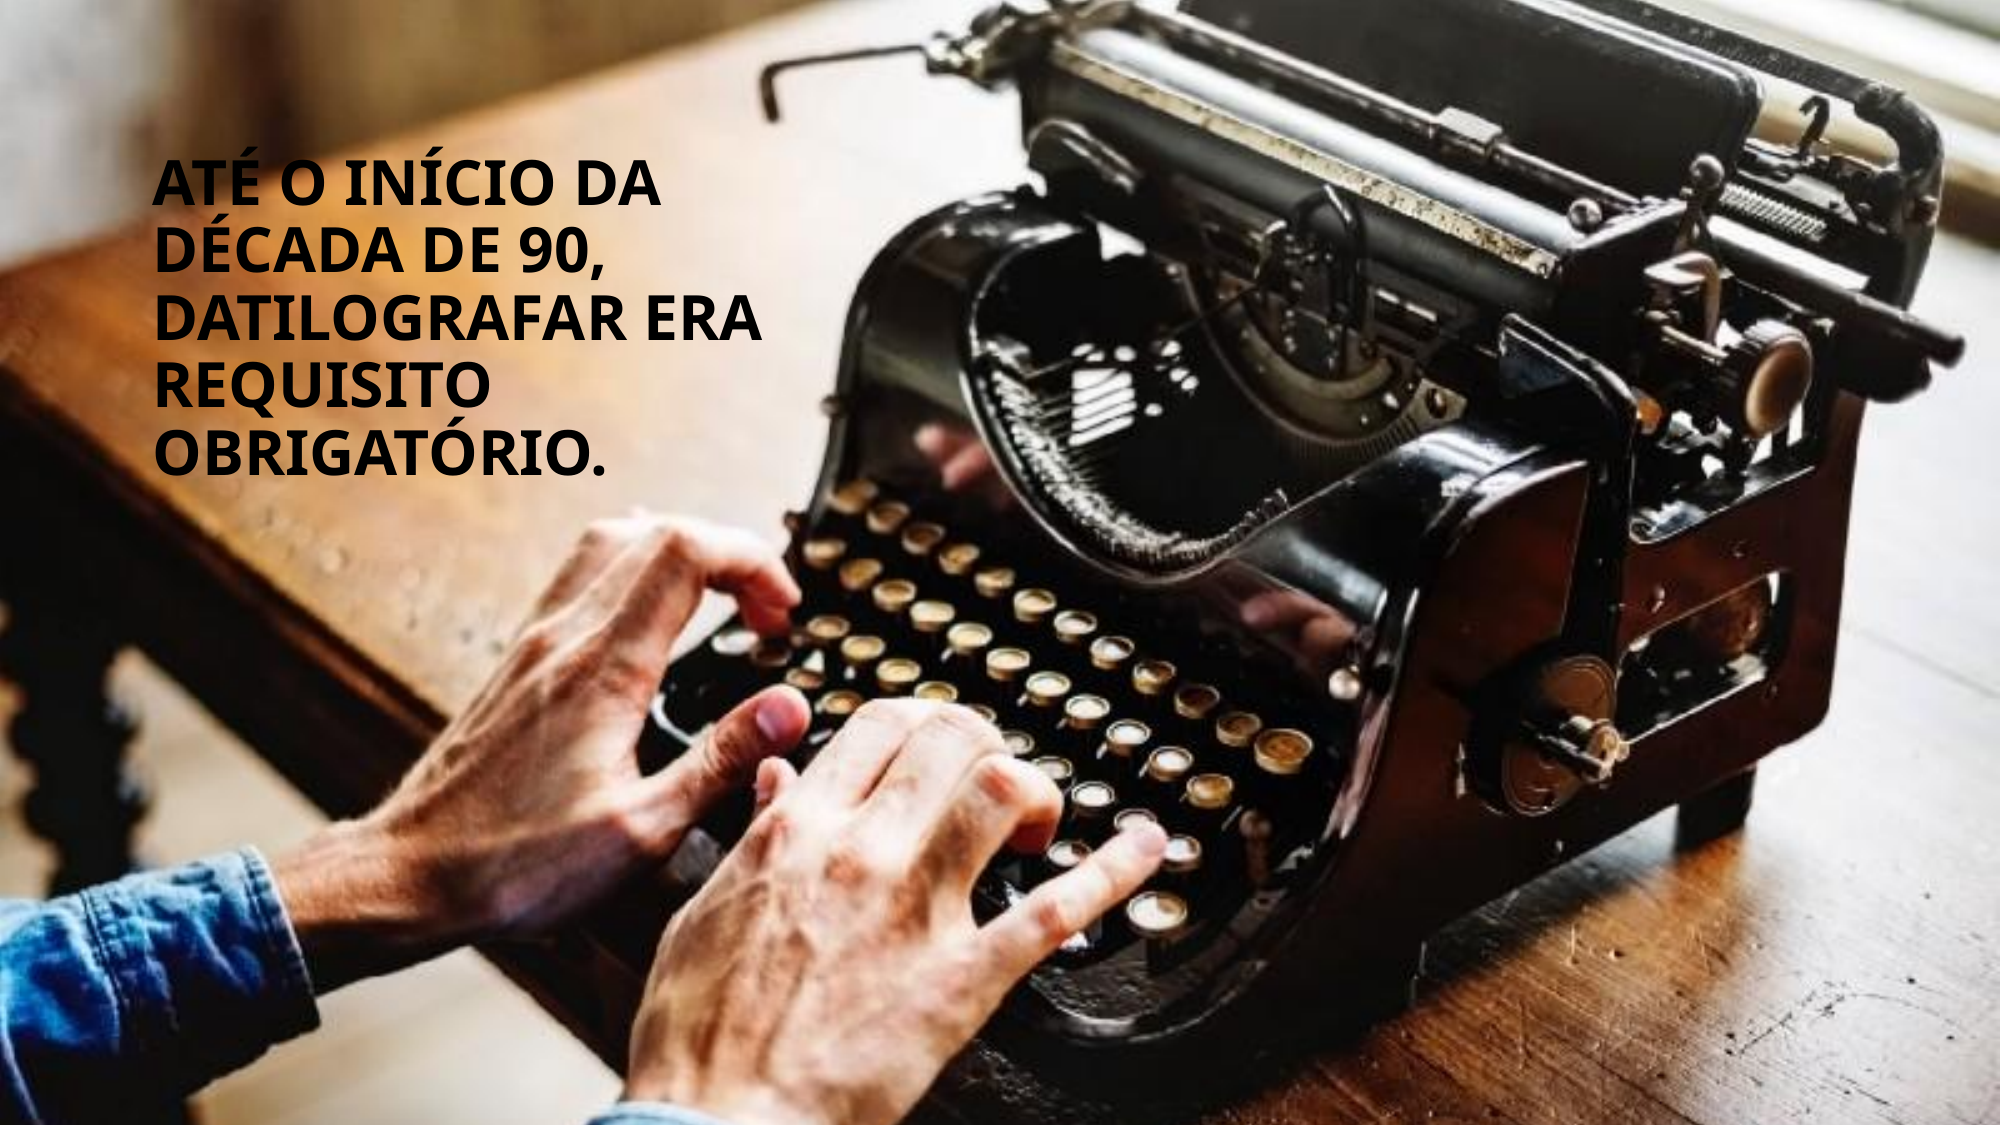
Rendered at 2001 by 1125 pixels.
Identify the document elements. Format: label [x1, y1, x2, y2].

list [0, 0, 2000, 1125]
